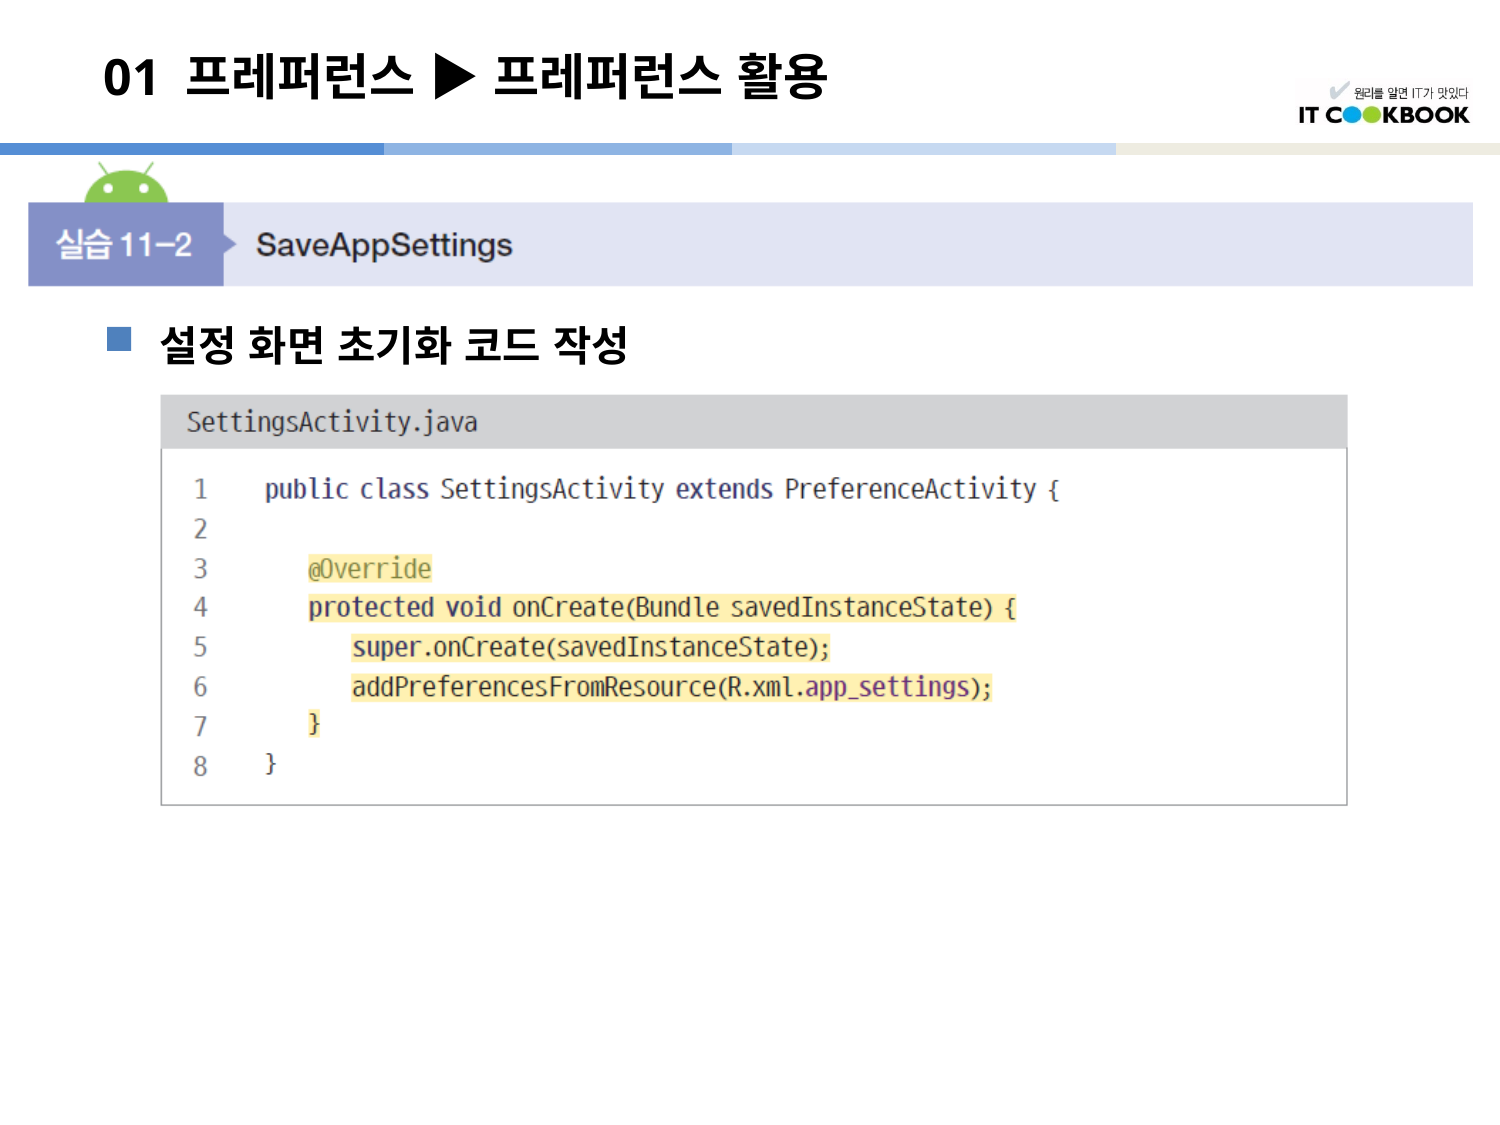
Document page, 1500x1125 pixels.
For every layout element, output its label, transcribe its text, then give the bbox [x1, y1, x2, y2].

title 01 프레퍼런스 ▶ 프레퍼런스 활용 [88, 30, 1330, 121]
list 설정 화면 초기화 코드 작성 [88, 297, 1436, 1083]
picture [148, 385, 1355, 816]
picture [1295, 78, 1473, 125]
picture [27, 160, 1473, 288]
